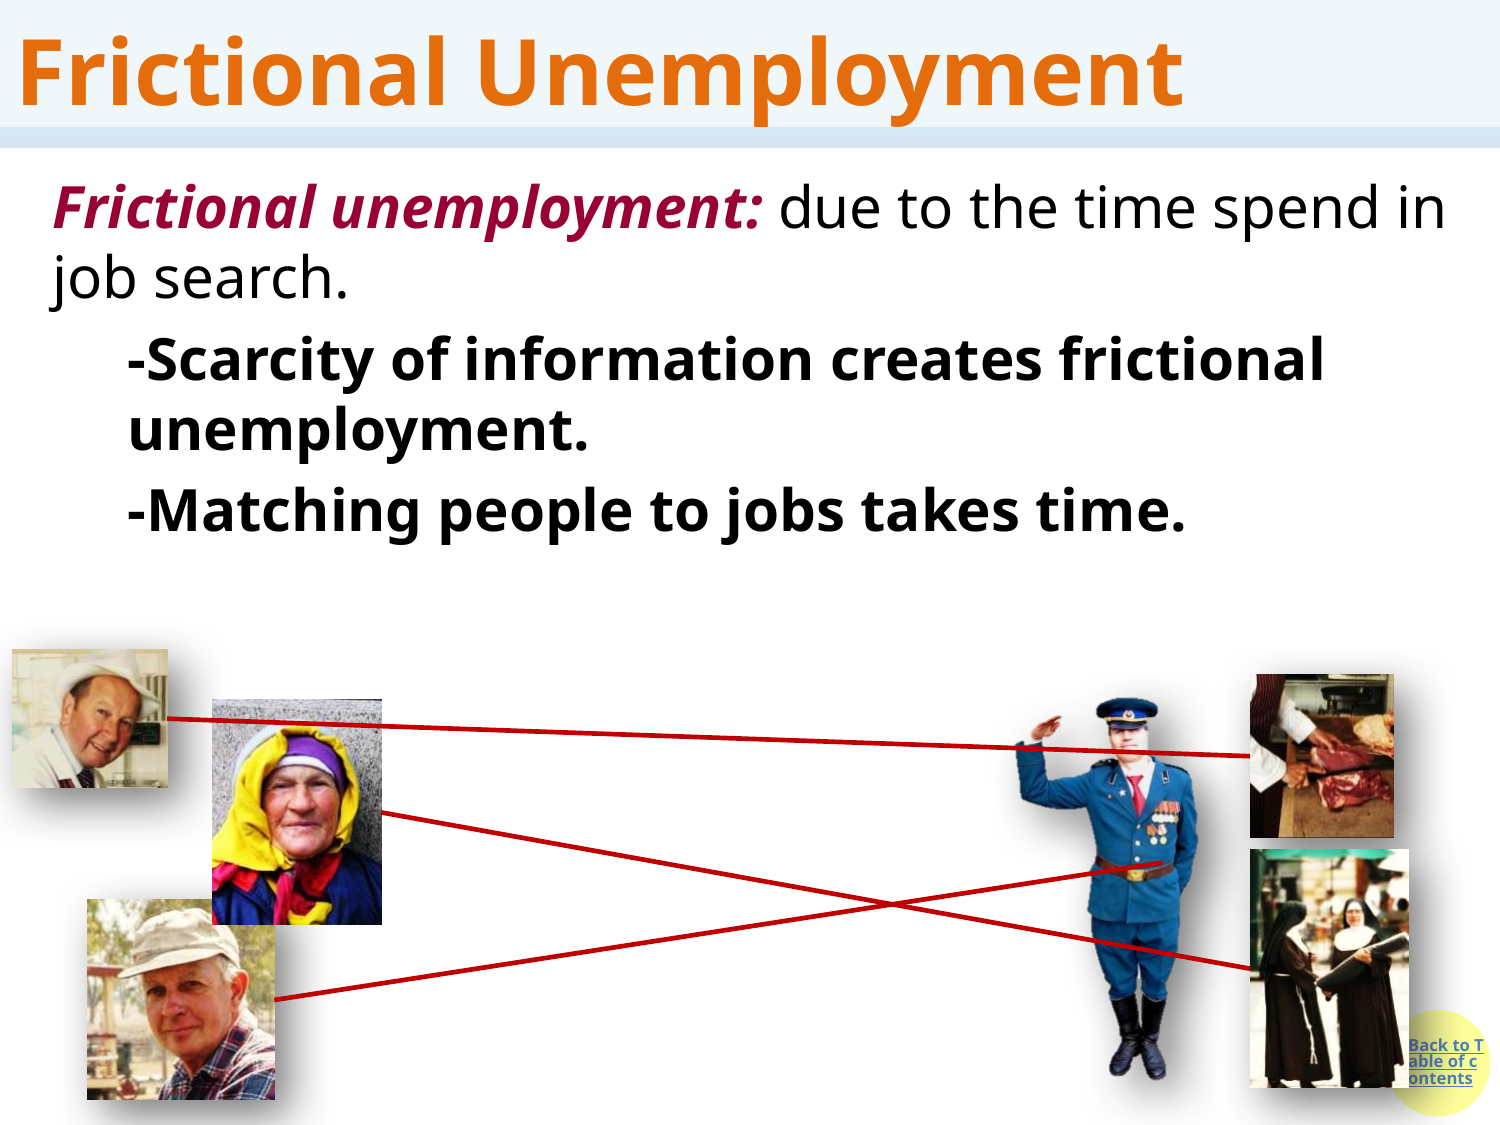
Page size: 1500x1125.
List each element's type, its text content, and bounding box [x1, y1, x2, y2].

picture [999, 757, 1213, 812]
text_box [166, 718, 1251, 757]
picture [999, 687, 1213, 718]
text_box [380, 812, 1251, 969]
picture [1249, 674, 1394, 838]
picture [12, 649, 168, 788]
title Frictional Unemployment [0, 0, 1500, 138]
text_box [274, 862, 1163, 1001]
picture [999, 969, 1213, 1086]
picture [212, 699, 382, 718]
picture [87, 757, 382, 1101]
picture [1249, 849, 1409, 1088]
list Frictional unemployment: due to the time spend in job search. -Scarcity of information creates frictional unemployment. -Matching people to jobs takes time. [37, 162, 1488, 925]
